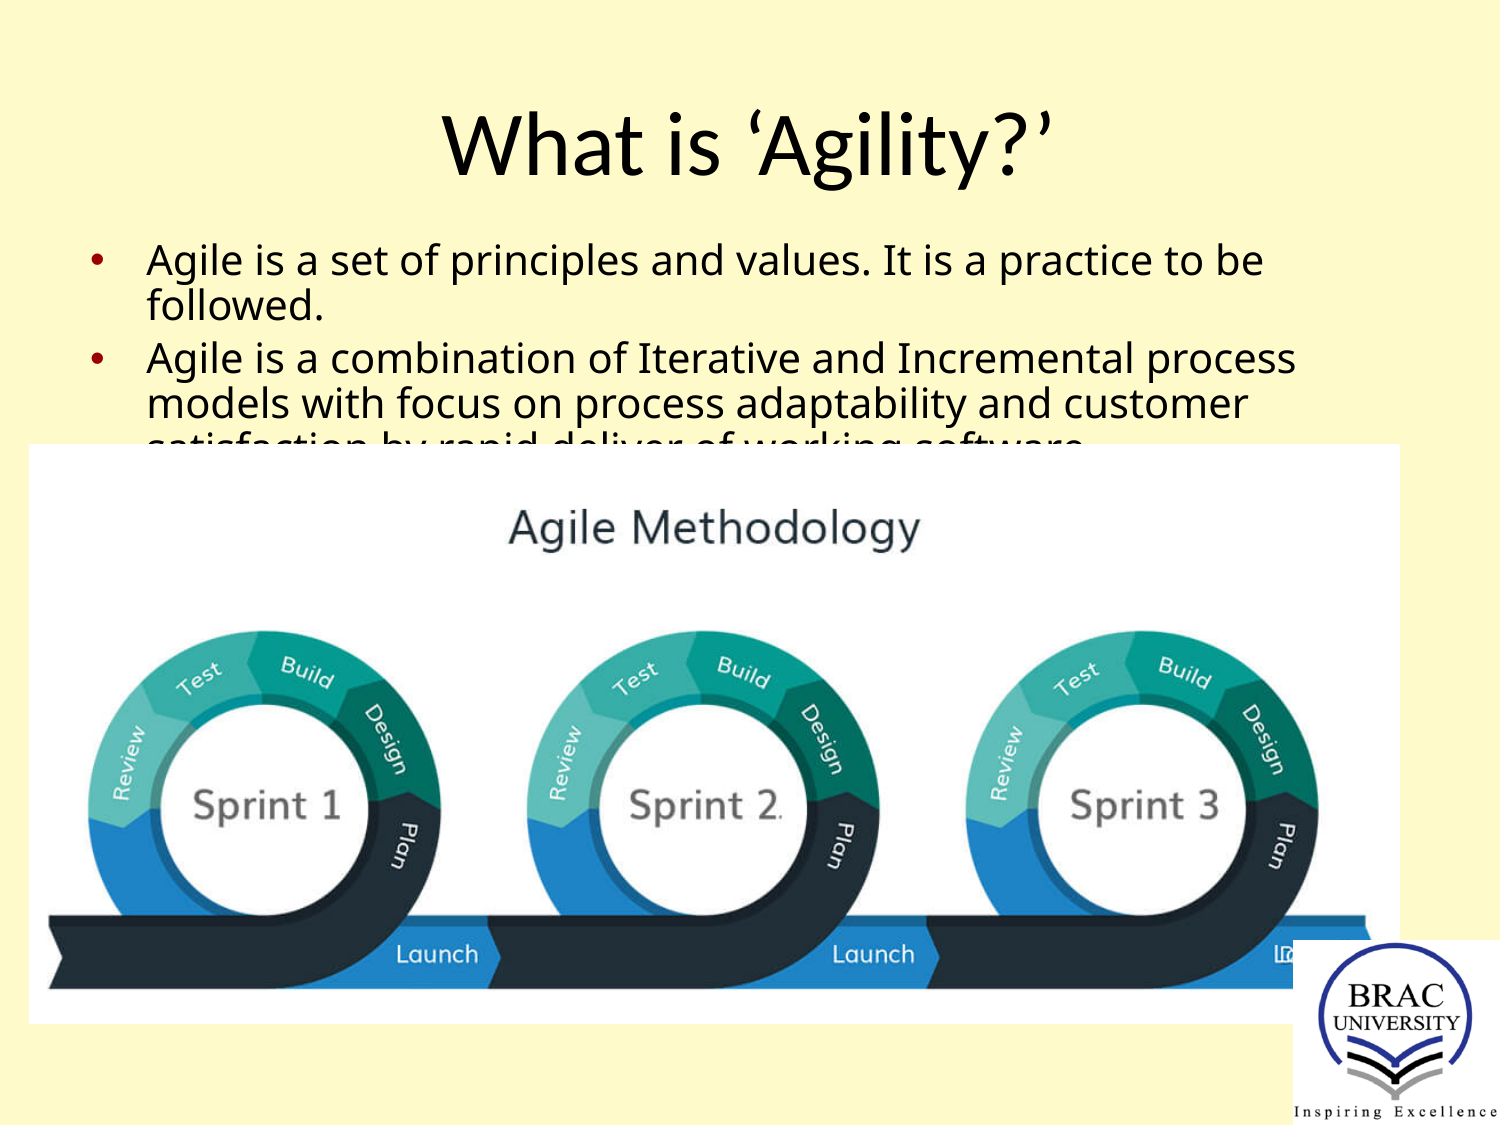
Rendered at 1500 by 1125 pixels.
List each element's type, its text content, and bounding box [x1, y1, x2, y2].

title What is ‘Agility?’ [75, 45, 1425, 231]
picture [29, 444, 1500, 1125]
list Agile is a set of principles and values. It is a practice to be followed. Agile is a combination of Iterative and Incremental process models with focus on process adaptability and customer satisfaction by rapid deliver of working software. [75, 231, 1425, 938]
